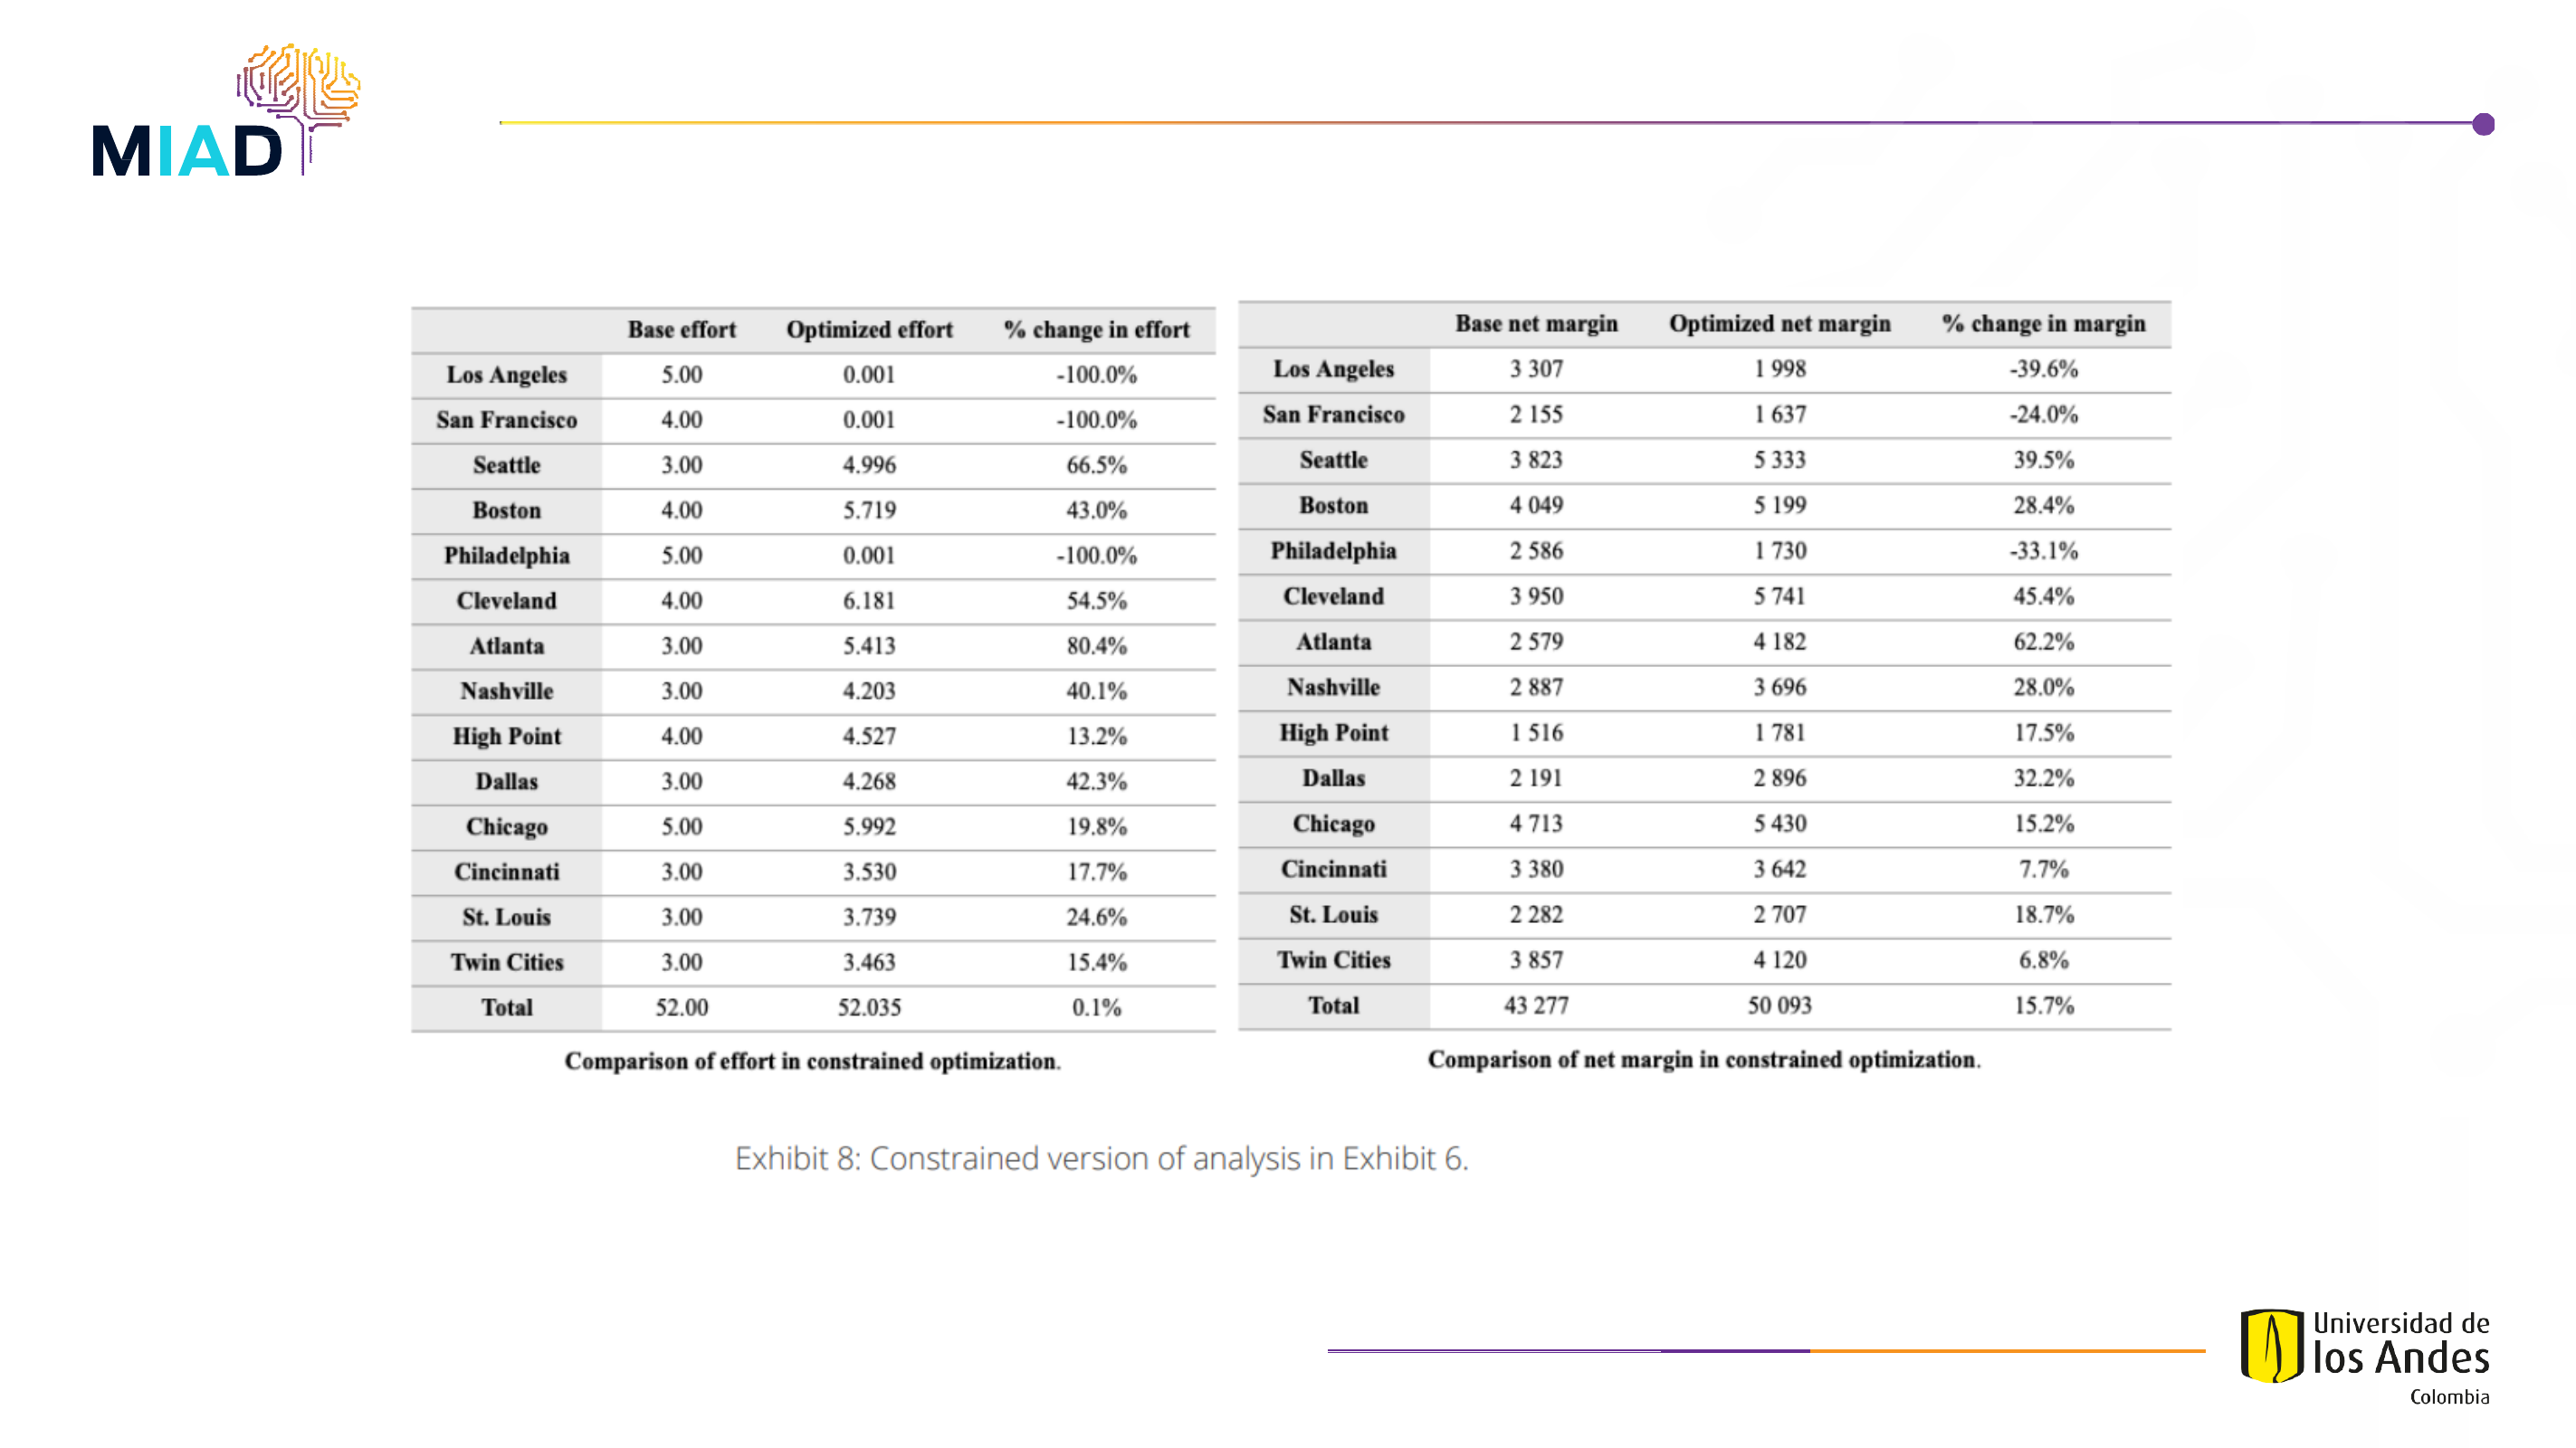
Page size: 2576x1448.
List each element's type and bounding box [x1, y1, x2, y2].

text_box [93, 125, 150, 176]
picture [393, 287, 2183, 1188]
text_box [236, 43, 361, 176]
text_box [500, 121, 1563, 125]
text_box [177, 125, 230, 176]
text_box [1563, 7, 2576, 1448]
